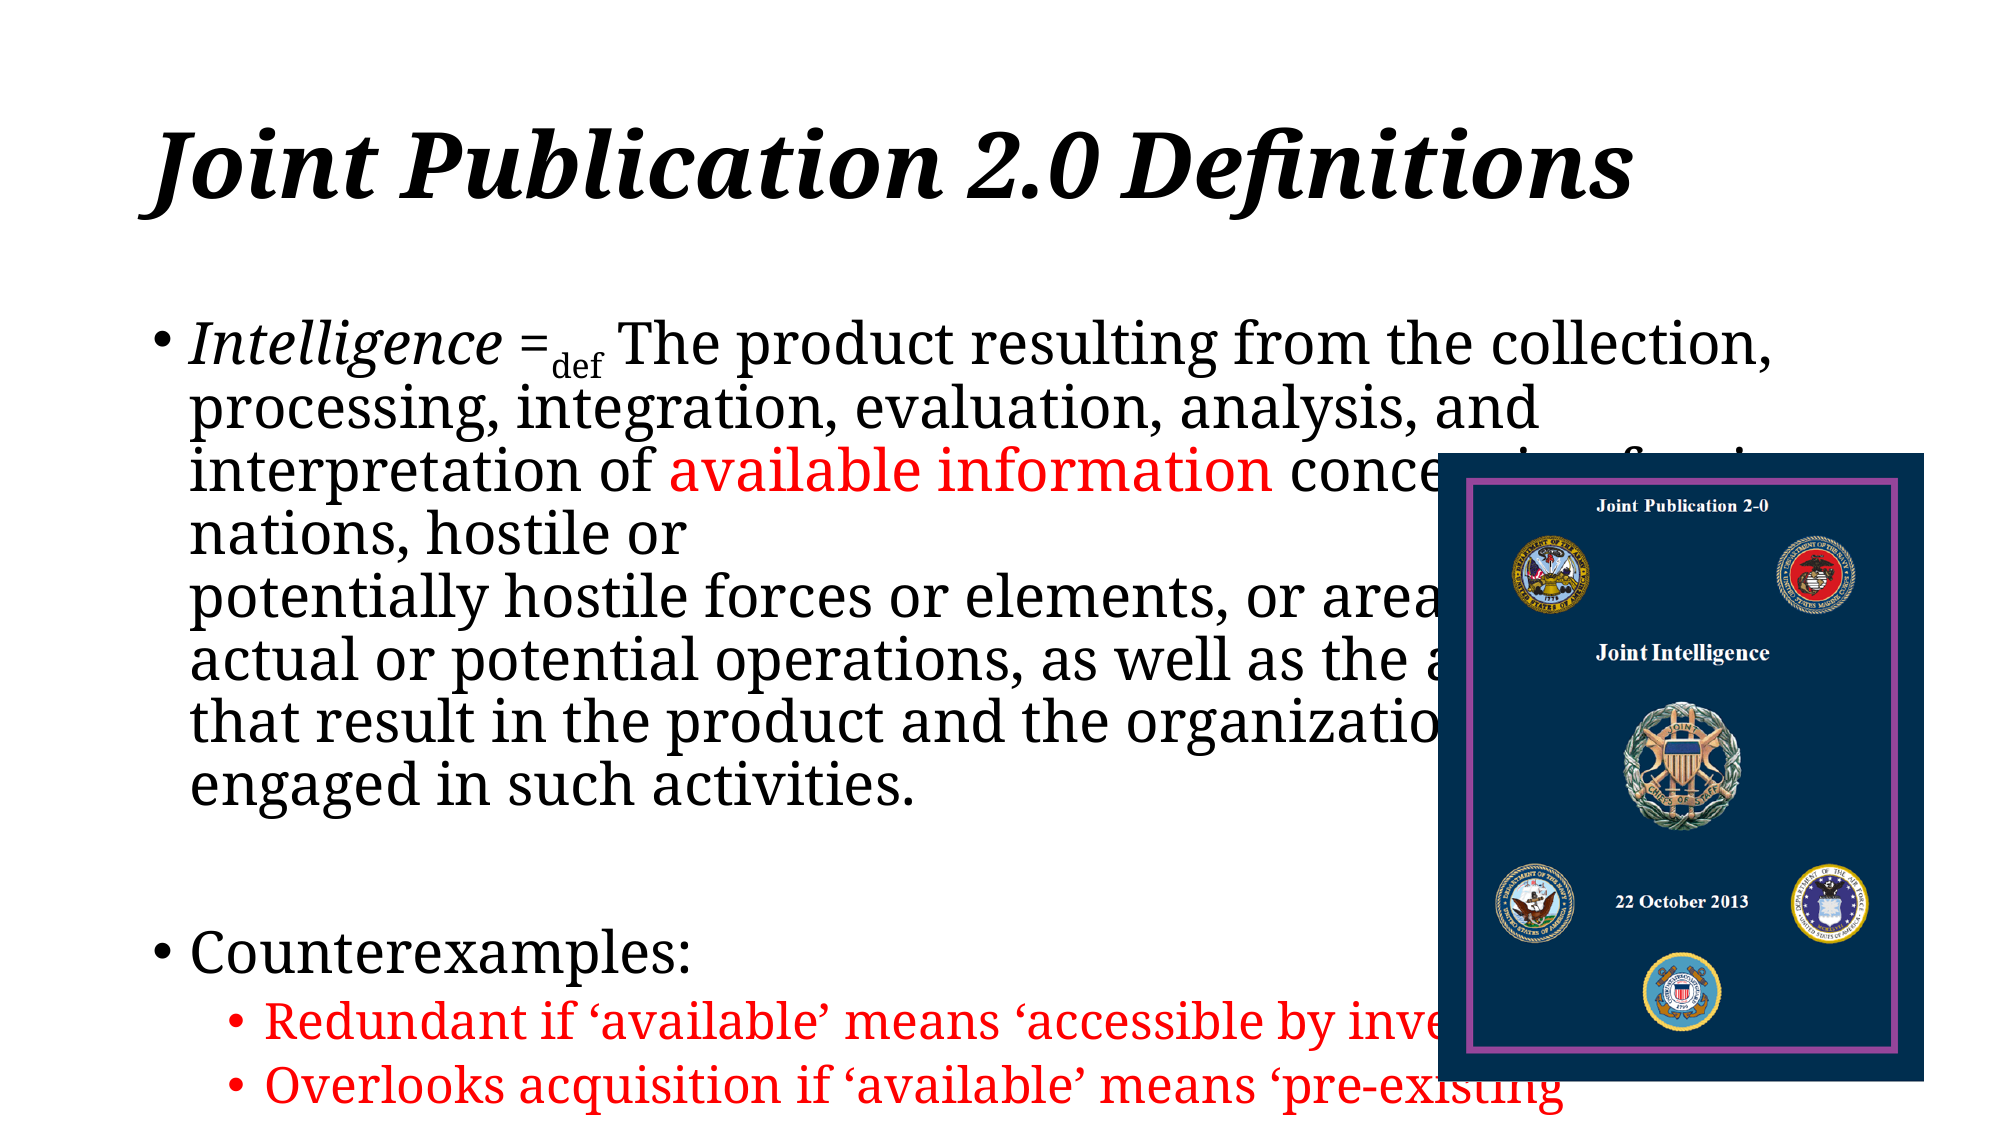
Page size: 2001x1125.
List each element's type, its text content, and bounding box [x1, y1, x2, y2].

picture [1438, 452, 1925, 1083]
title Joint Publication 2.0 Definitions [137, 59, 1863, 278]
list Intelligence =def The product resulting from the collection, processing, integration, evaluation, analysis, and interpretation of available information concerning foreign nations, hostile or potentially hostile forces or elements, or areas of actual or potential operations, as well as the activities that result in the product and the organizations engaged in such activities. Counterexamples: Redundant if ‘available’ means ‘accessible by investigation’ Overlooks acquisition if ‘available’ means ‘pre-existing’ [137, 299, 1863, 1125]
